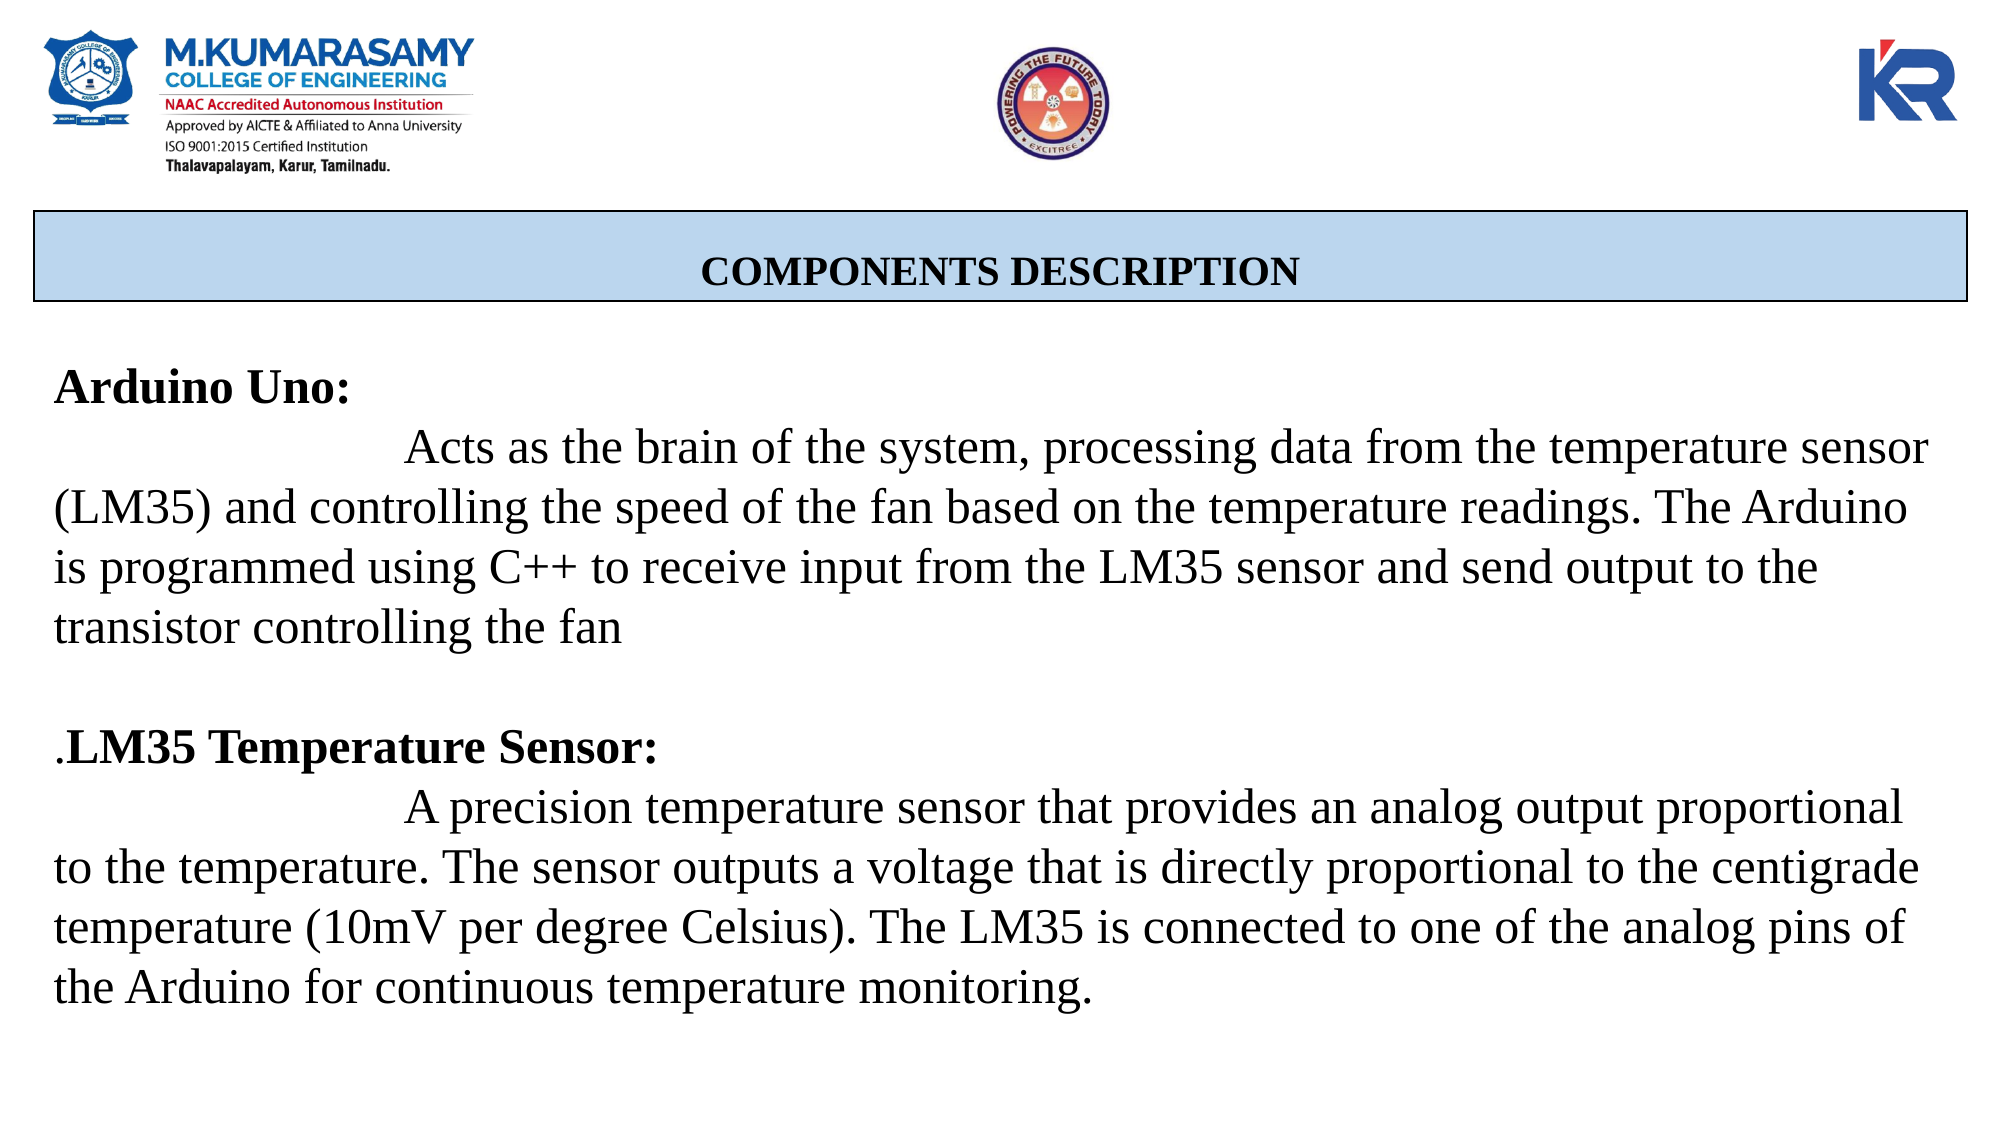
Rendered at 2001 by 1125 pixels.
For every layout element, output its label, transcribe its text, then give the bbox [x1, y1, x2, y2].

picture [1850, 31, 1963, 136]
text_box COMPONENTS DESCRIPTION [33, 211, 1967, 302]
picture [972, 43, 1134, 166]
text_box Arduino Uno: Acts as the brain of the system, processing data from the temperature sensor (LM35) and controlling the speed of the fan based on the temperature readings. The Arduino is programmed using C++ to receive input from the LM35 sensor and send output to the transistor controlling the fan .LM35 Temperature Sensor: A precision temperature sensor that provides an analog output proportional to the temperature. The sensor outputs a voltage that is directly proportional to the centigrade temperature (10mV per degree Celsius). The LM35 is connected to one of the analog pins of the Arduino for continuous temperature monitoring. [38, 338, 1963, 1087]
picture [38, 28, 502, 187]
